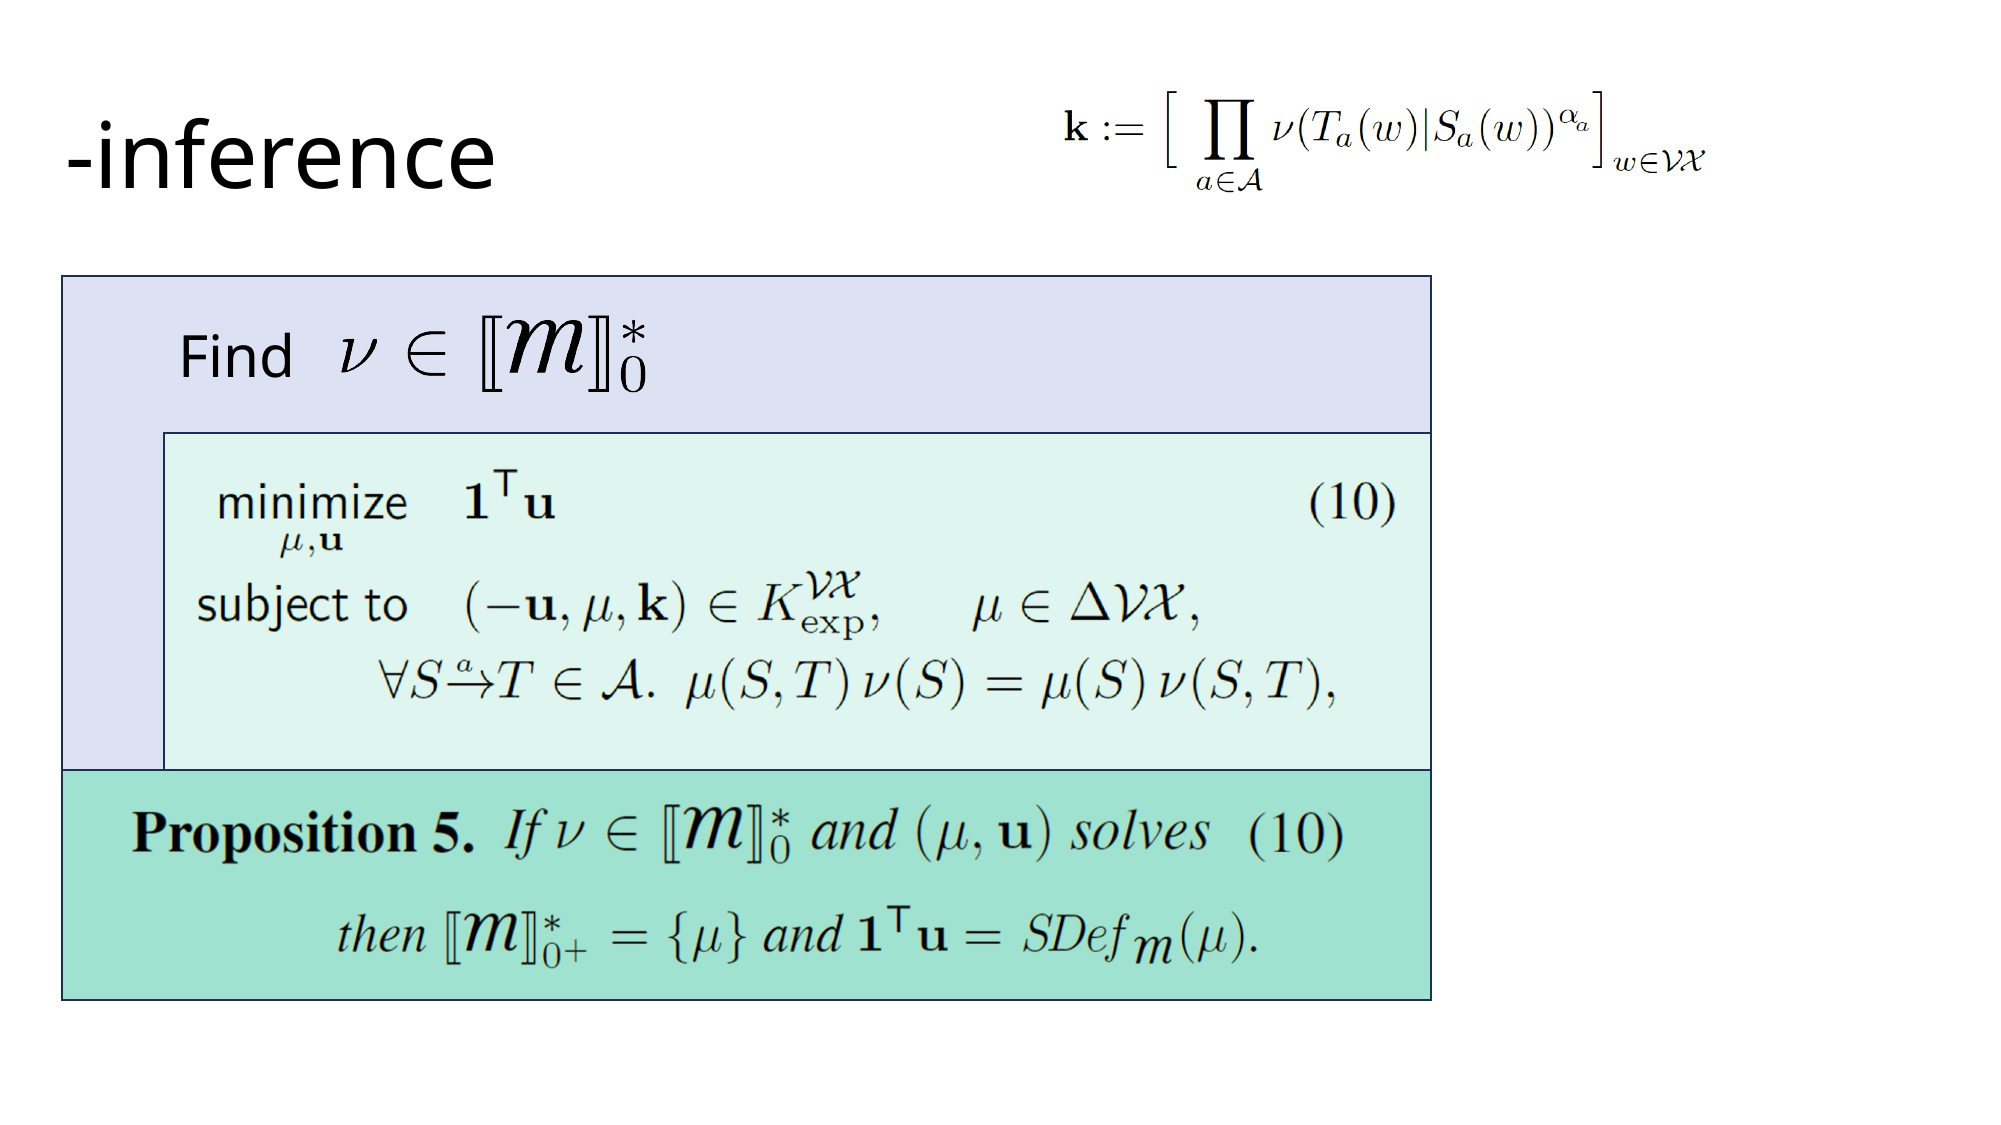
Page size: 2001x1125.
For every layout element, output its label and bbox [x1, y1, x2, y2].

text_box [61, 276, 1431, 1001]
picture [1046, 73, 1713, 198]
